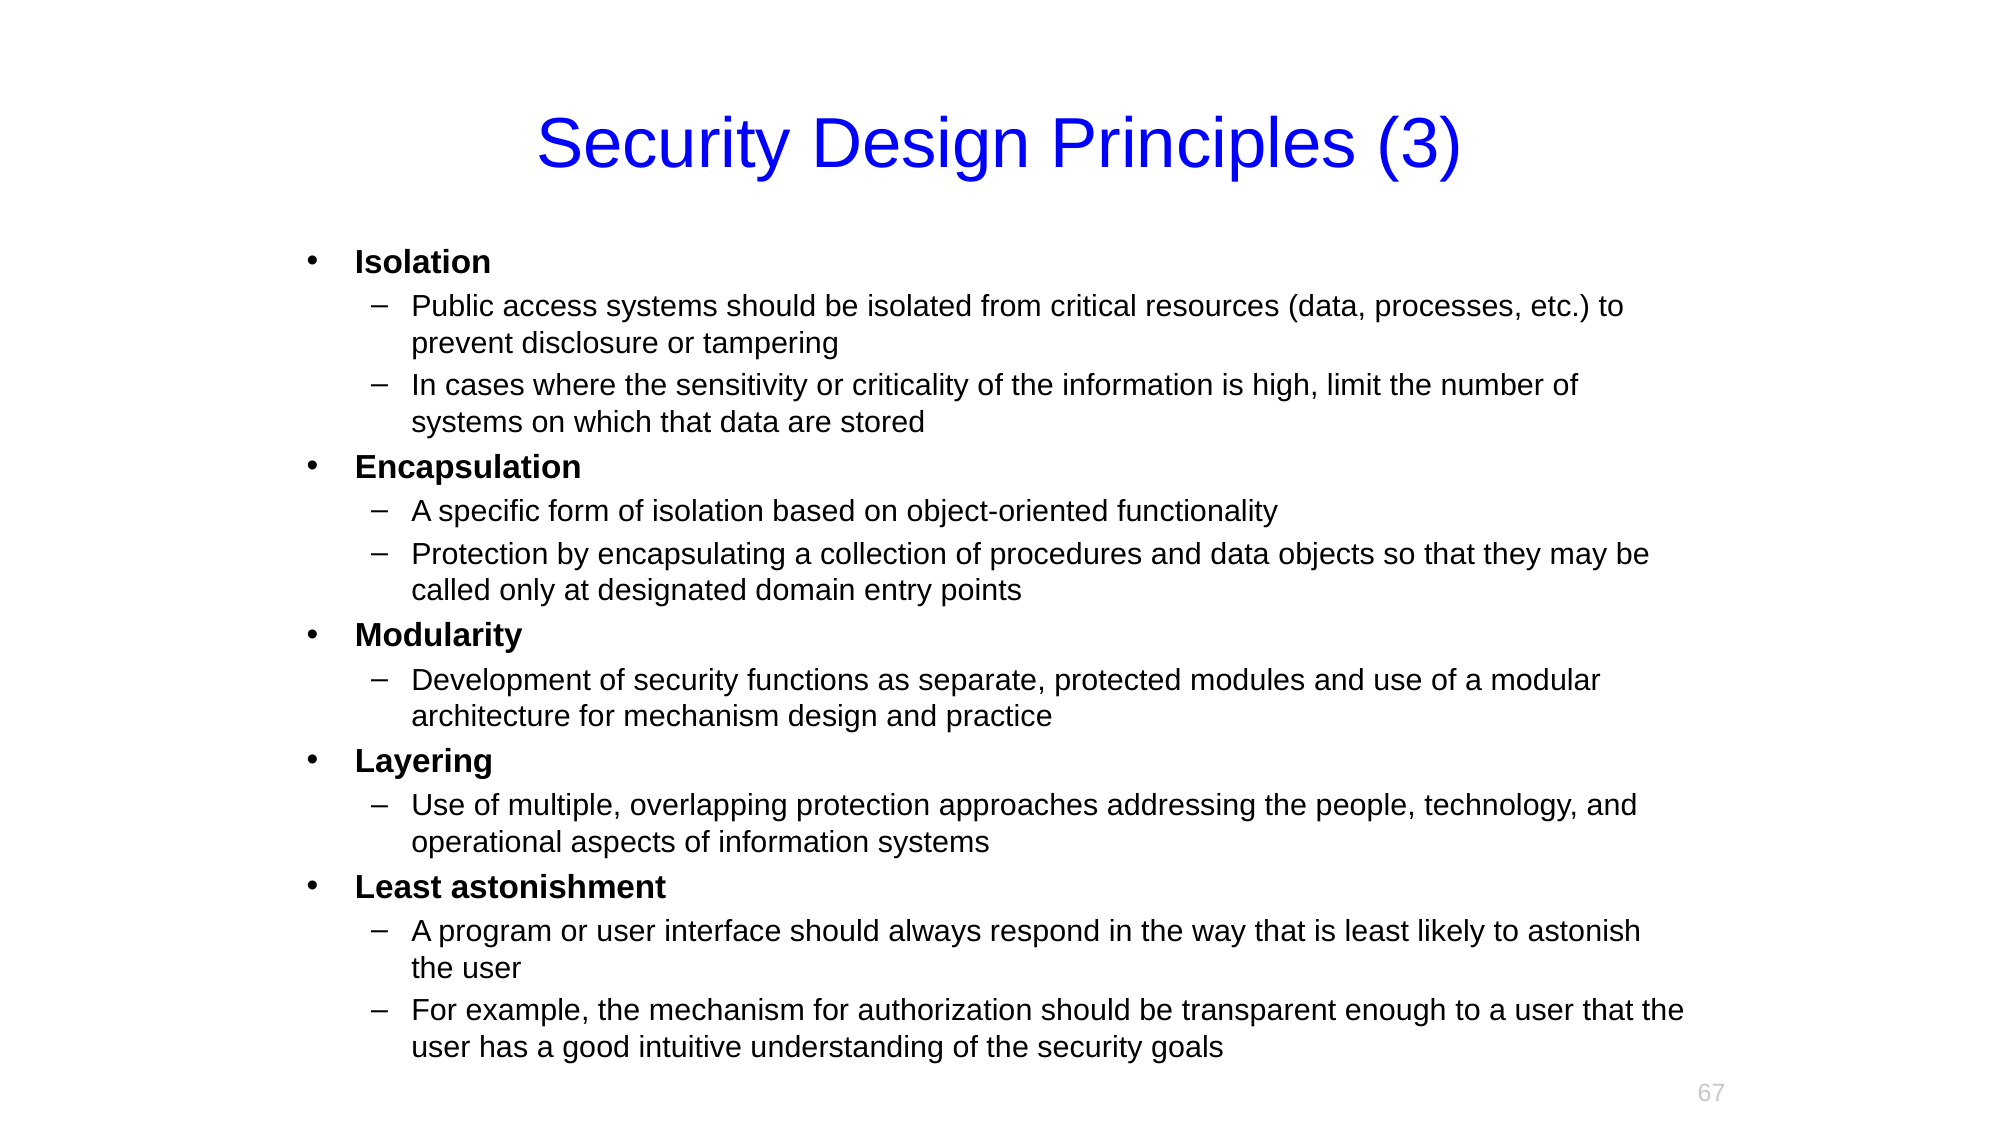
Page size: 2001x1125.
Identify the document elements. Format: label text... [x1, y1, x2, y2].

list Isolation Public access systems should be isolated from critical resources (data, processes, etc.) to prevent disclosure or tampering In cases where the sensitivity or criticality of the information is high, limit the number of systems on which that data are stored Encapsulation A specific form of isolation based on object-oriented functionality Protection by encapsulating a collection of procedures and data objects so that they may be called only at designated domain entry points Modularity Development of security functions as separate, protected modules and use of a modular architecture for mechanism design and practice Layering Use of multiple, overlapping protection approaches addressing the people, technology, and operational aspects of information systems Least astonishment A program or user interface should always respond in the way that is least likely to astonish the user For example, the mechanism for authorization should be transparent enough to a user that the user has a good intuitive understanding of the security goals [291, 232, 1709, 1080]
title Security Design Principles (3) [99, 45, 1900, 233]
slide_number 67 [1638, 1080, 1741, 1103]
